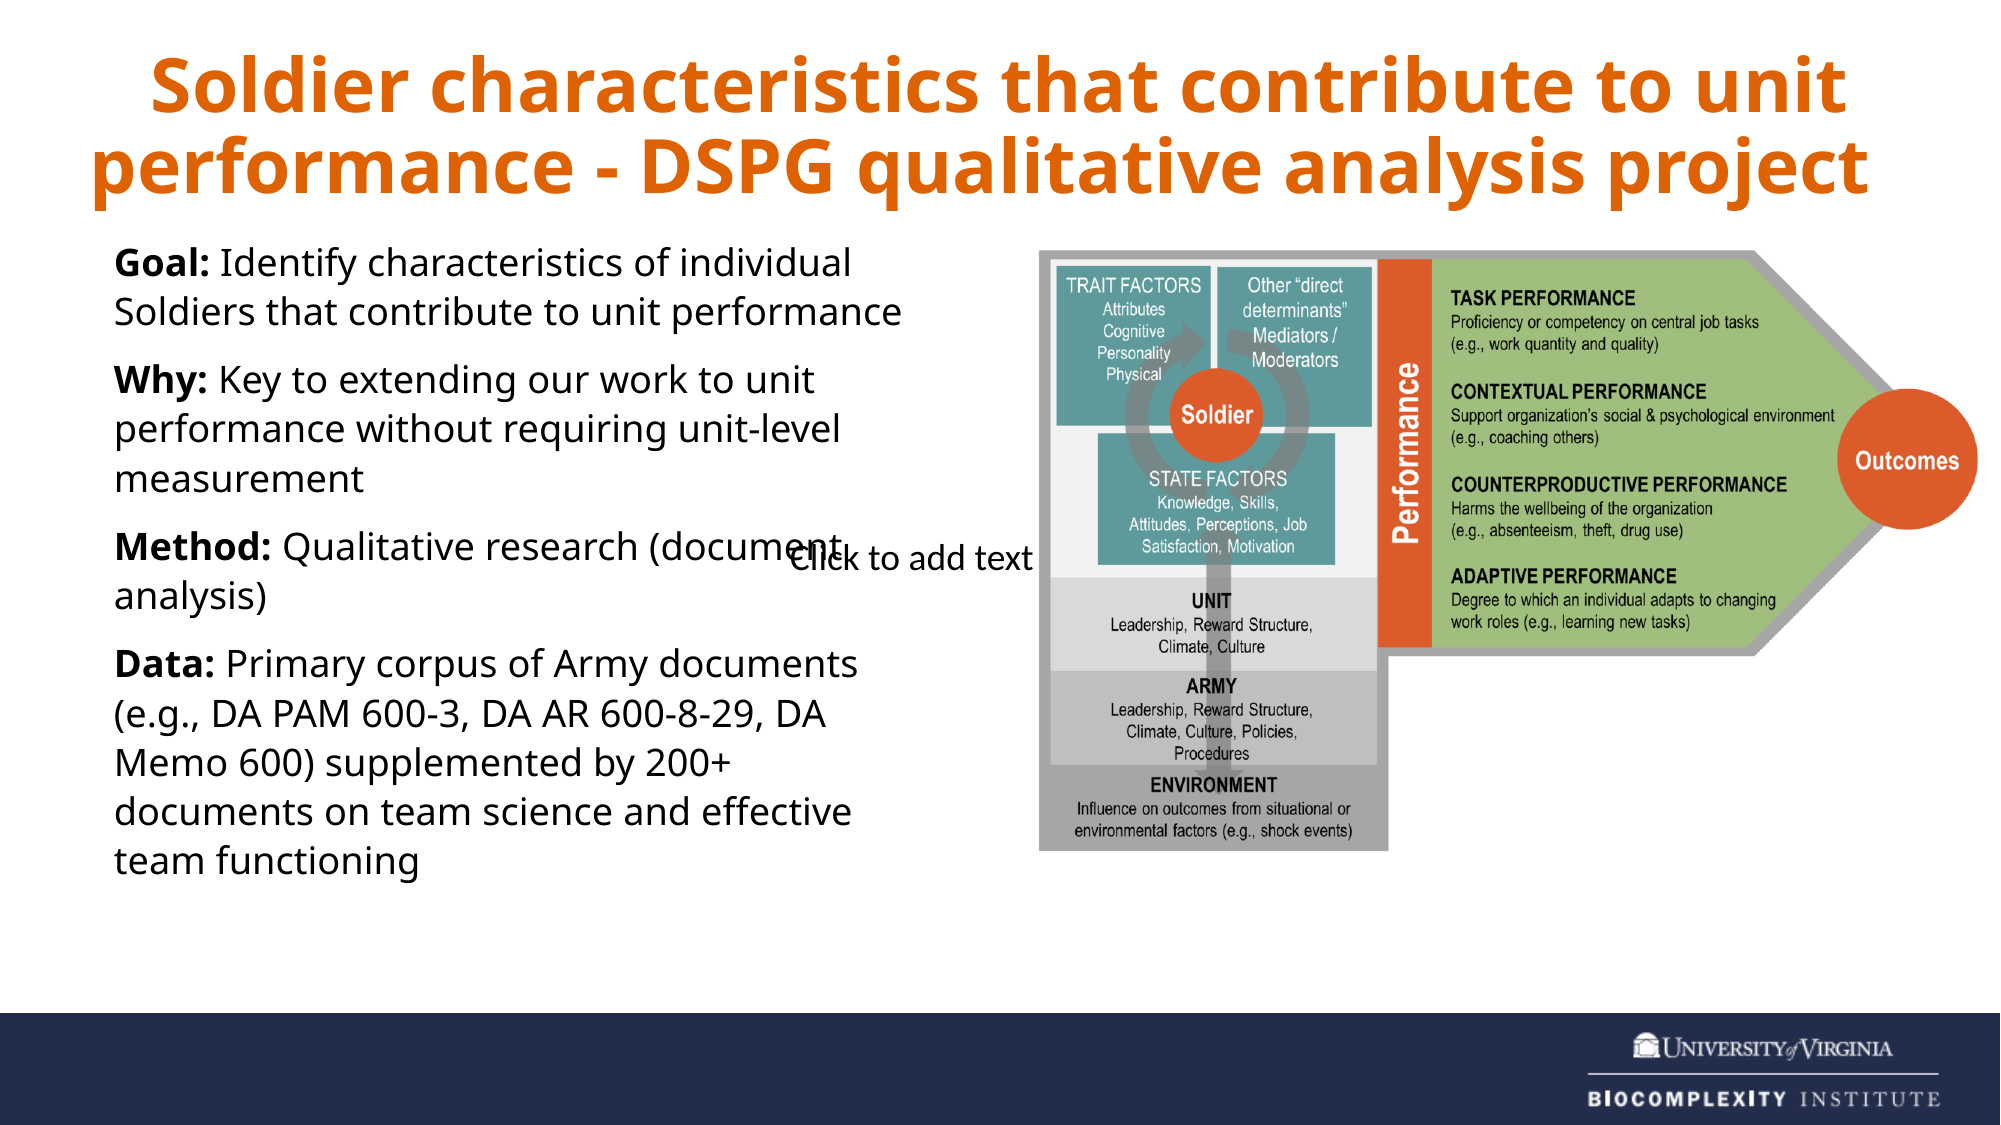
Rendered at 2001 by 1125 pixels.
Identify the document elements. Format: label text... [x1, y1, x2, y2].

text_box Click to add text [774, 524, 1019, 585]
list Goal: Identify characteristics of individual Soldiers that contribute to unit performance Why: Key to extending our work to unit performance without requiring unit-level measurement Method: Qualitative research (document analysis) Data: Primary corpus of Army documents (e.g., DA PAM 600-3, DA AR 600-8-29, DA Memo 600) supplemented by 200+ documents on team science and effective team functioning [99, 230, 956, 895]
picture [1019, 230, 1999, 853]
text_box Soldier characteristics that contribute to unit performance - DSPG qualitative analysis project [0, 40, 2000, 124]
